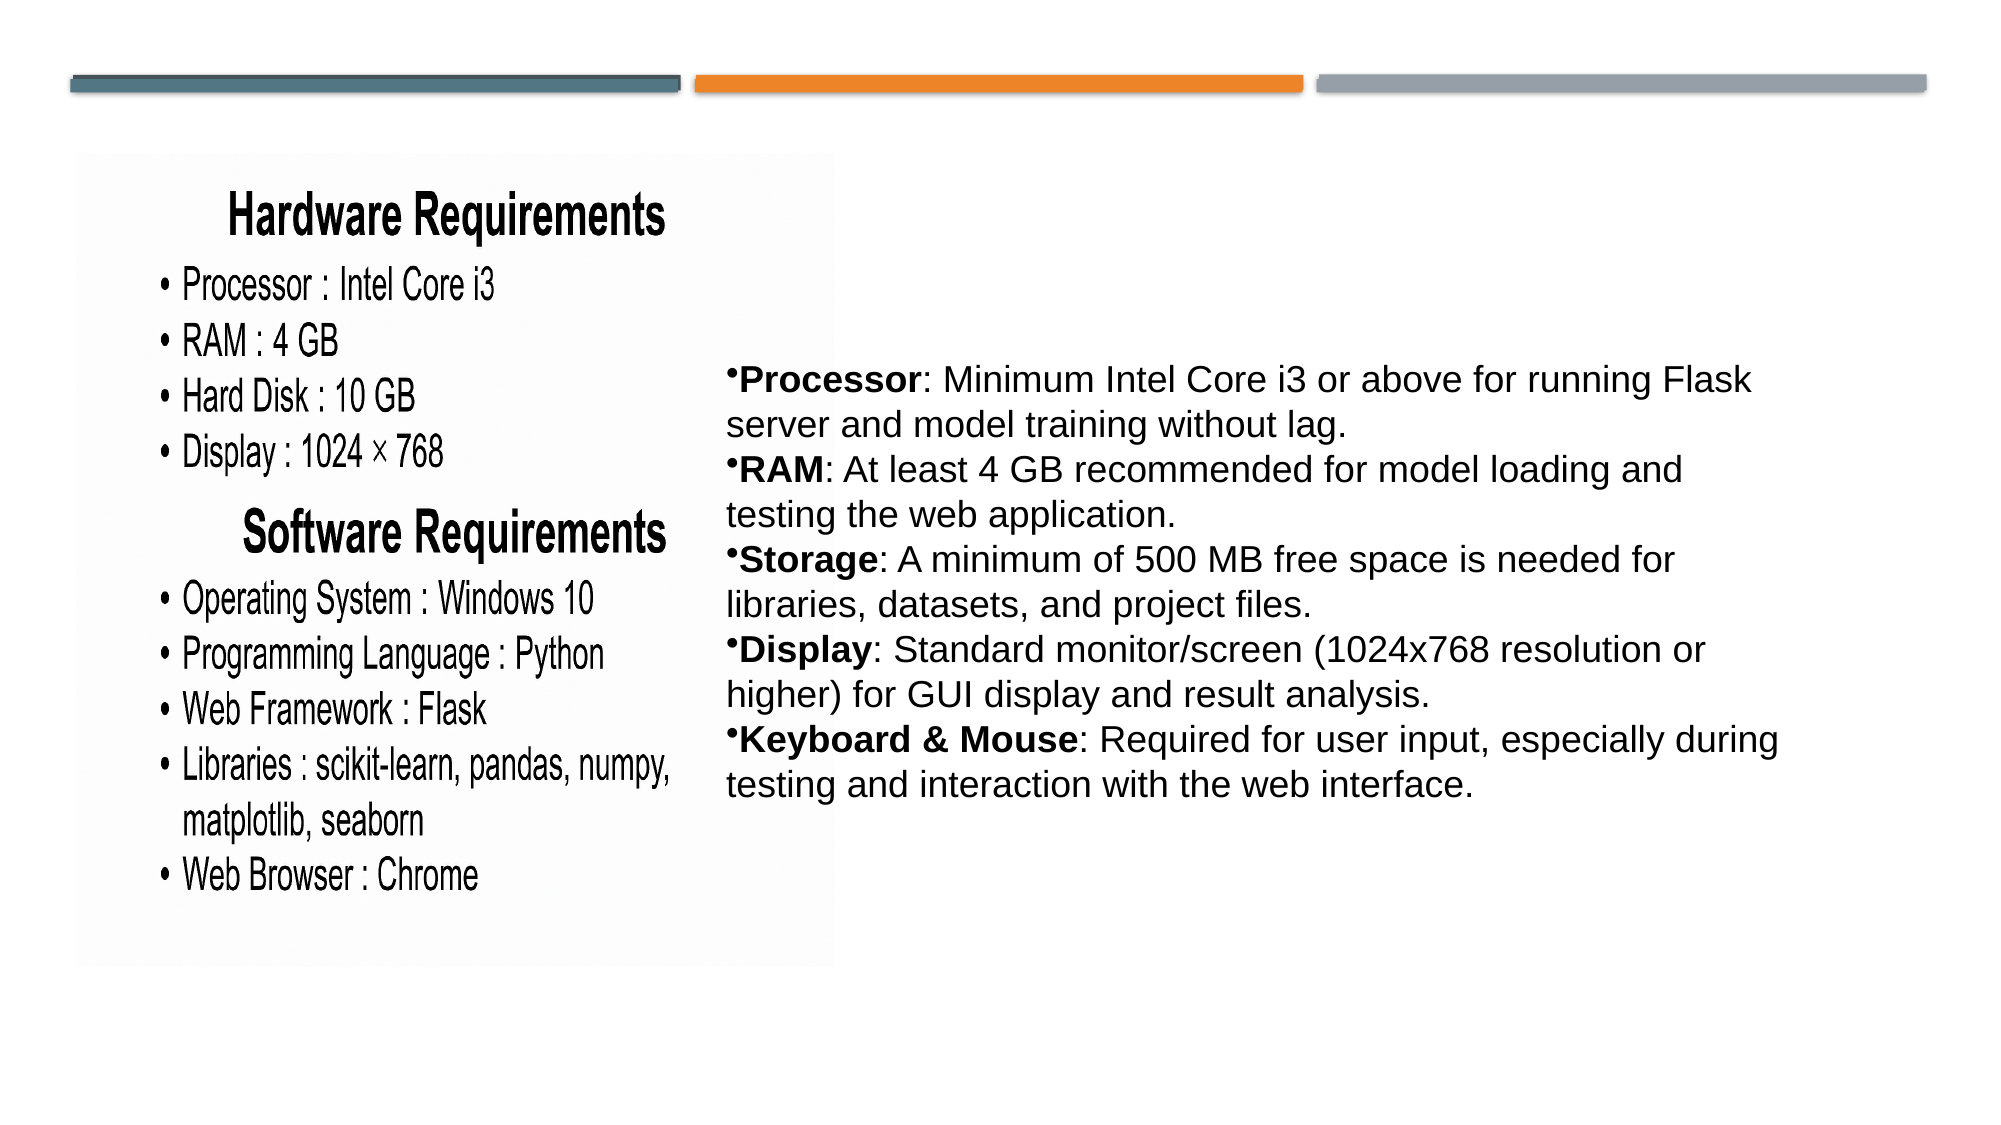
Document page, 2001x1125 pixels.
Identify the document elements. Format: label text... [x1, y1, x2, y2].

picture [76, 152, 834, 968]
list Processor: Minimum Intel Core i3 or above for running Flask server and model training without lag. RAM: At least 4 GB recommended for model loading and testing the web application. Storage: A minimum of 500 MB free space is needed for libraries, datasets, and project files. Display: Standard monitor/screen (1024x768 resolution or higher) for GUI display and result analysis. Keyboard & Mouse: Required for user input, especially during testing and interaction with the web interface. [838, 253, 1799, 907]
